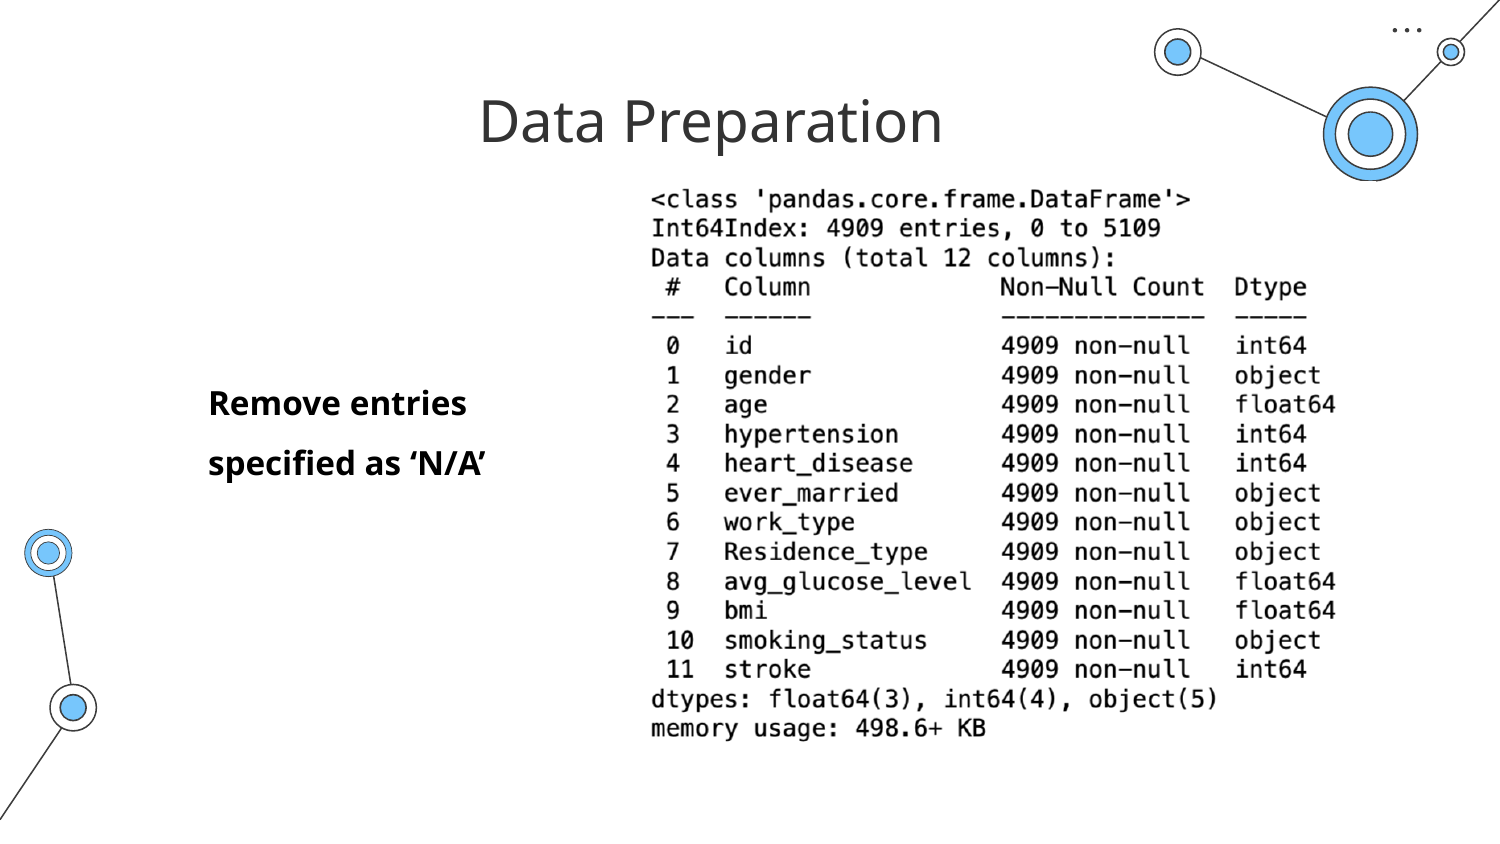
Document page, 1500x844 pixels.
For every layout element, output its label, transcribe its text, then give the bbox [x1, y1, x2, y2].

picture [631, 181, 1376, 750]
text_box Data Preparation [118, 71, 1306, 166]
text_box Remove entries specified as ‘N/A’ [118, 302, 620, 541]
